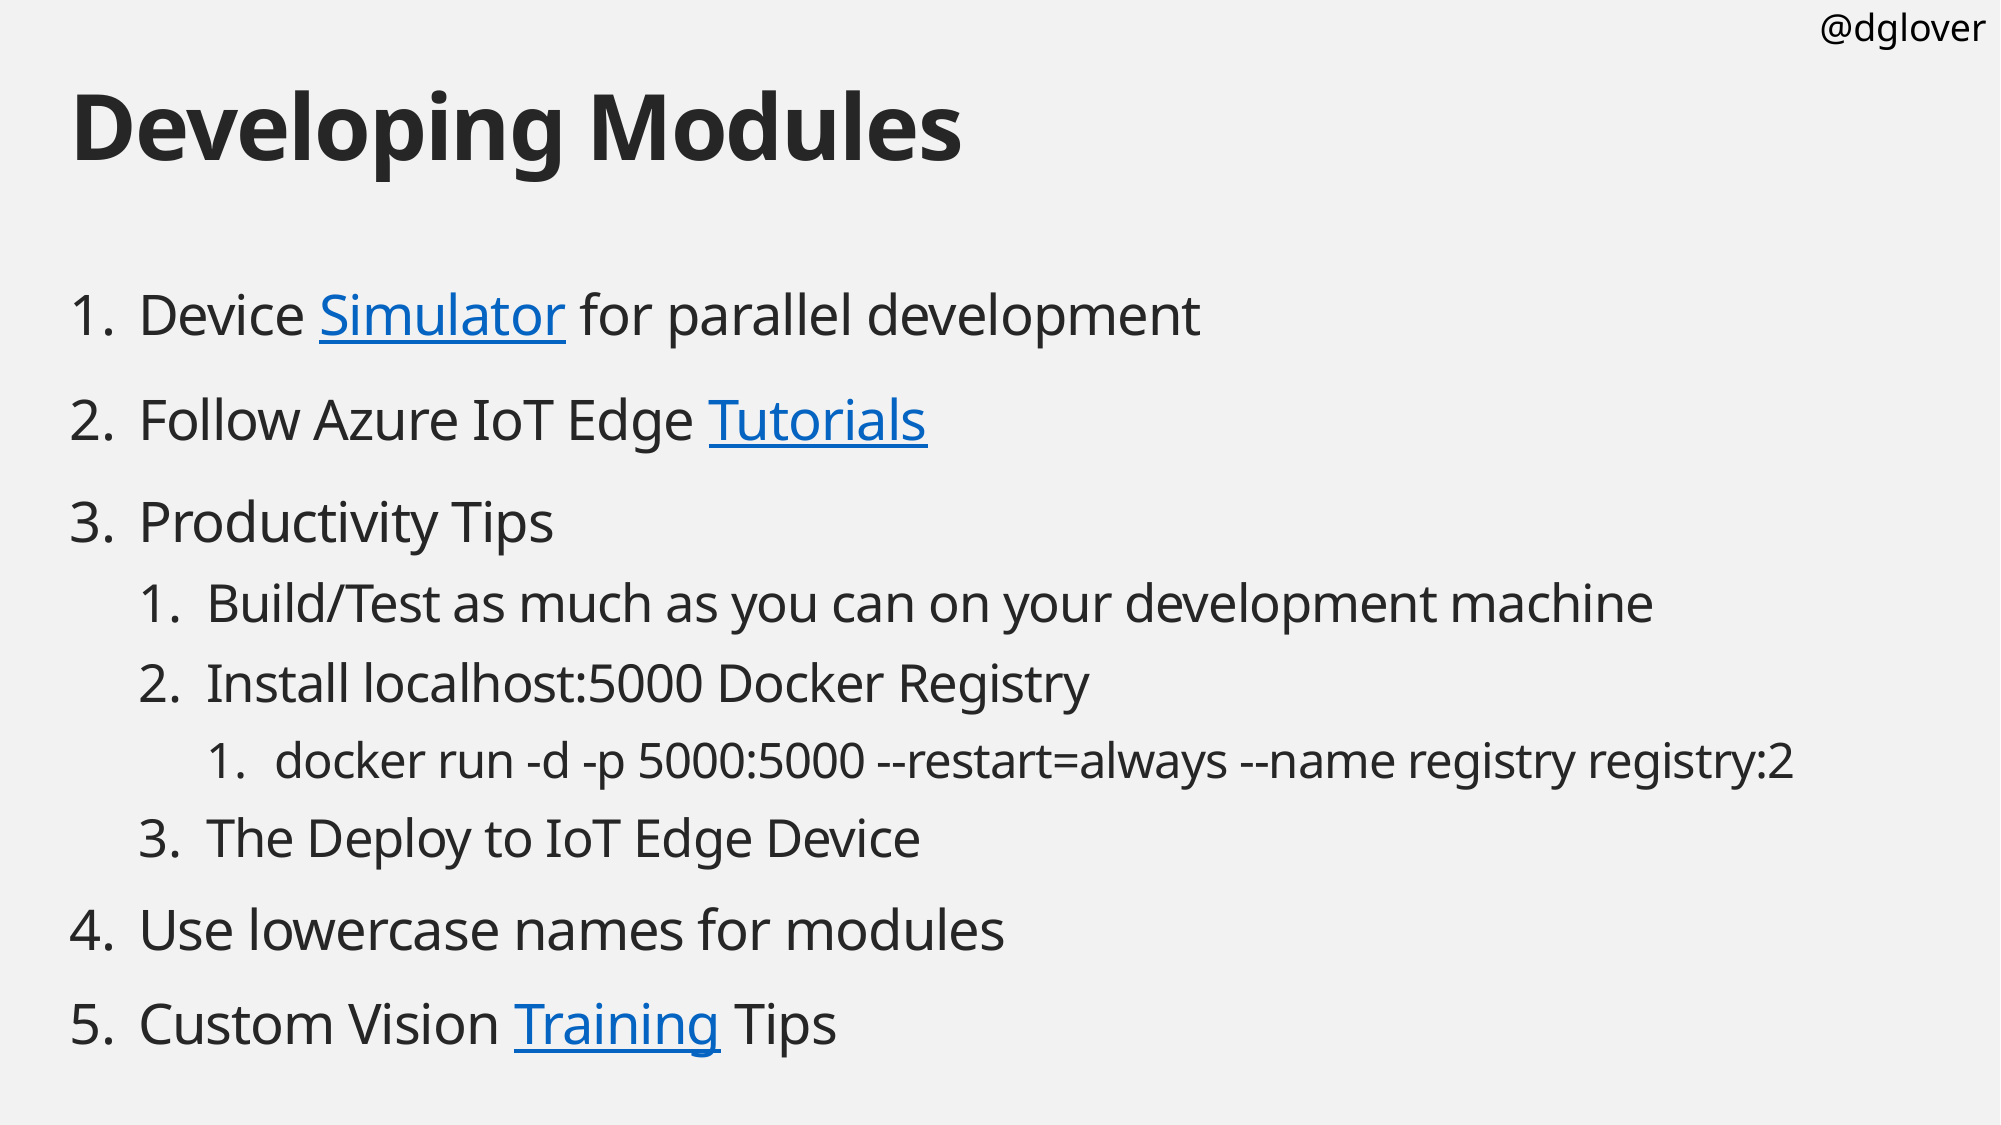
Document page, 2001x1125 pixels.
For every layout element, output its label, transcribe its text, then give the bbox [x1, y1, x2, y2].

title Developing Modules [55, 53, 1945, 209]
list Device Simulator for parallel development Follow Azure IoT Edge Tutorials Productivity Tips Build/Test as much as you can on your development machine Install localhost:5000 Docker Registry docker run -d -p 5000:5000 --restart=always --name registry registry:2 The Deploy to IoT Edge Device Use lowercase names for modules Custom Vision Training Tips [55, 261, 1945, 1081]
